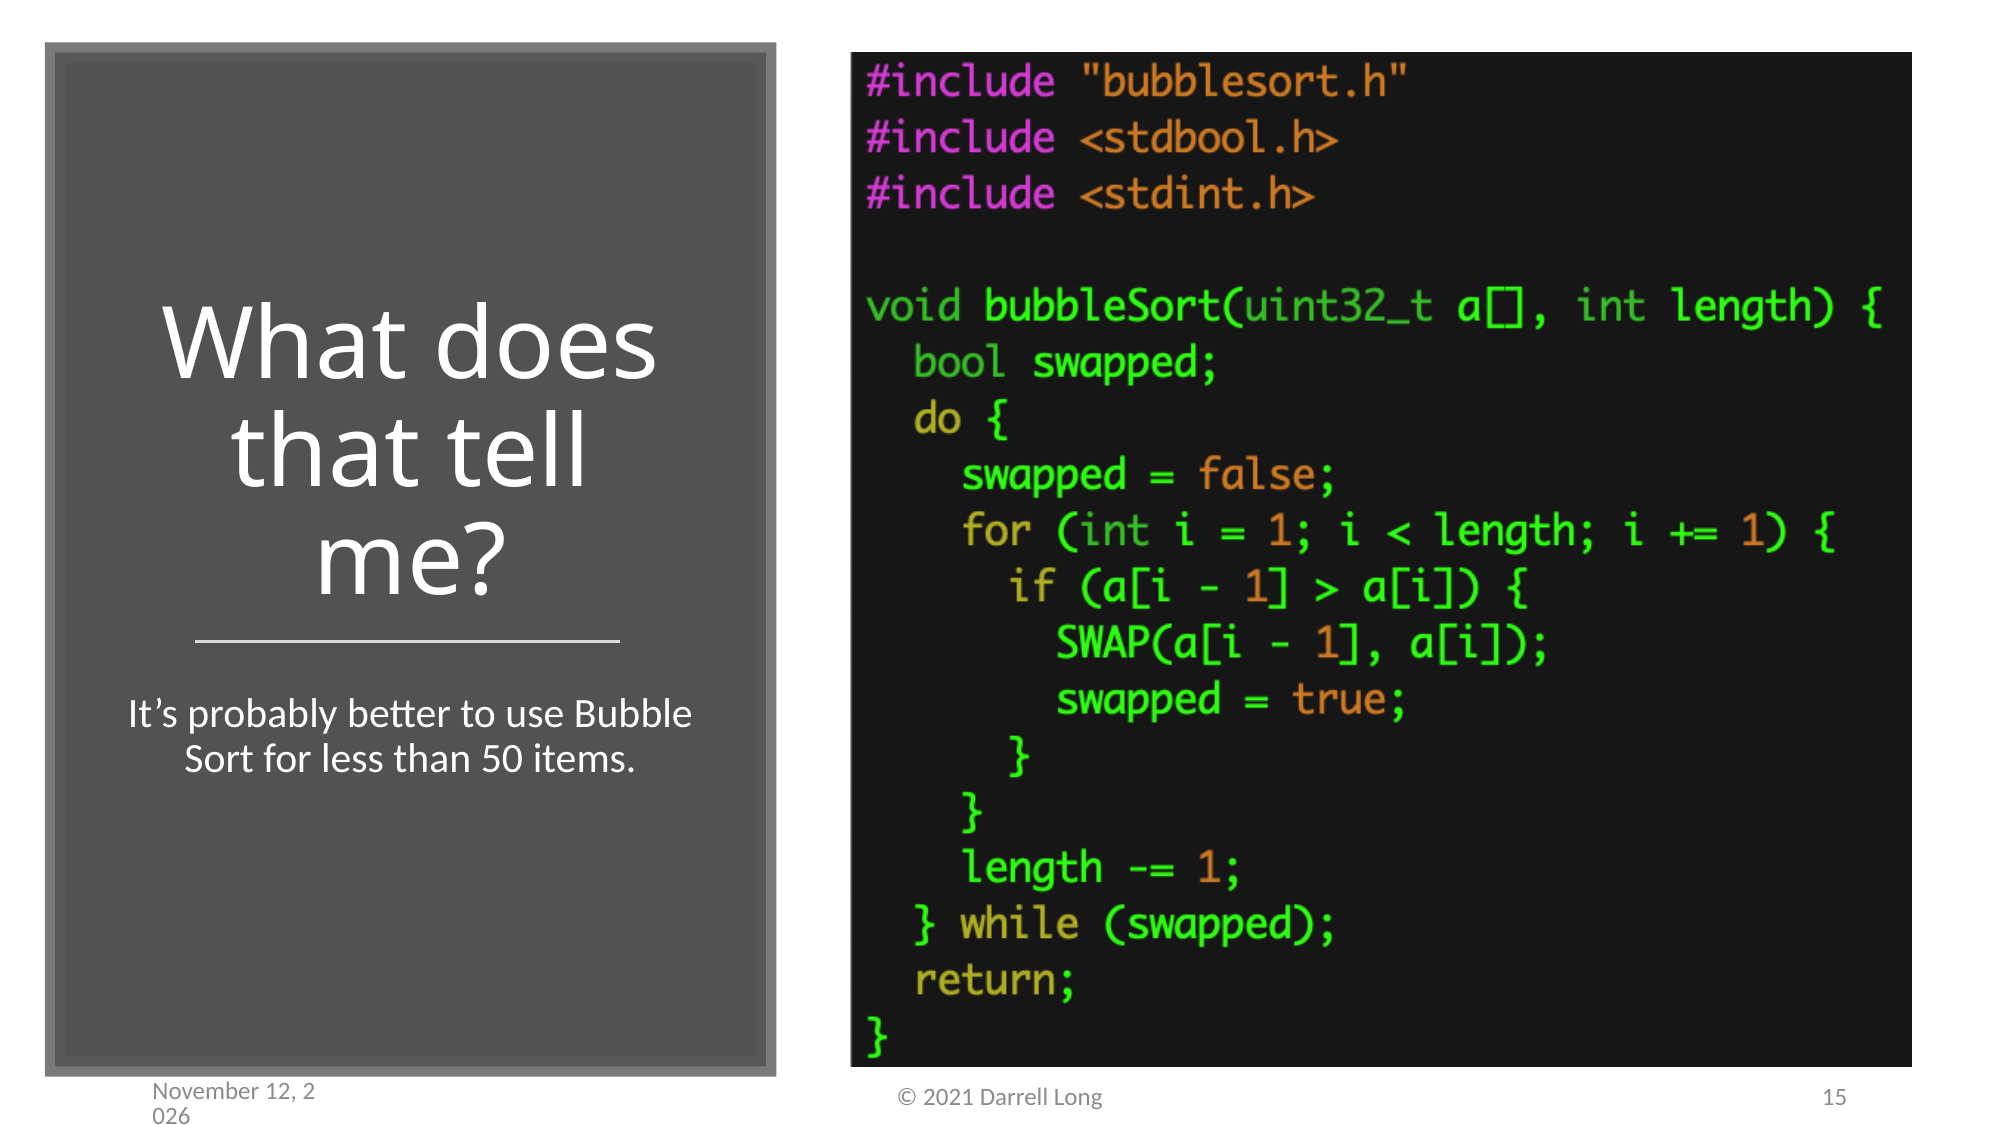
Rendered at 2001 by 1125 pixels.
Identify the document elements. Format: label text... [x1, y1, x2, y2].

slide_number 15 [1412, 1067, 1863, 1125]
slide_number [137, 1059, 341, 1120]
list It’s probably better to use Bubble Sort for less than 50 items. [110, 684, 711, 935]
text_box [54, 52, 767, 1067]
title What does that tell me? [110, 149, 711, 624]
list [850, 52, 1912, 1067]
footer © 2021 Darrell Long [662, 1065, 1338, 1125]
